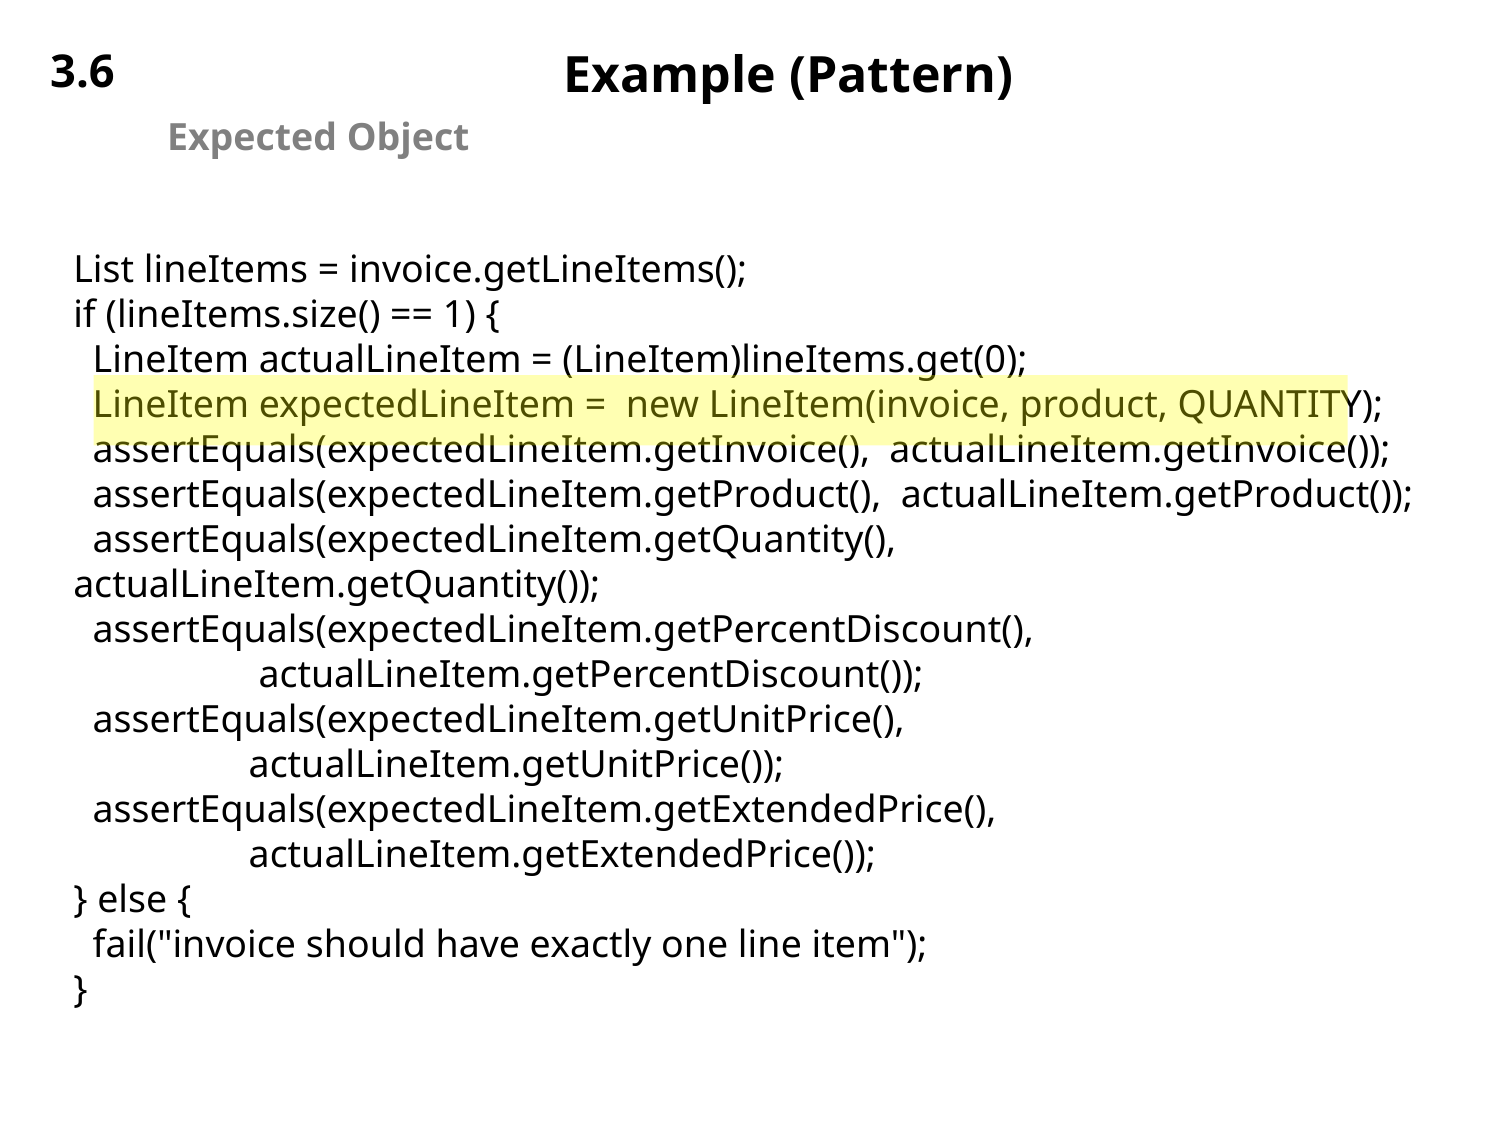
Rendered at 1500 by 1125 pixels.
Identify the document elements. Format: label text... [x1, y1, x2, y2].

text_box [92, 373, 1350, 447]
list 3.6 [35, 35, 141, 106]
text_box List lineItems = invoice.getLineItems(); if (lineItems.size() == 1) { LineItem actualLineItem = (LineItem)lineItems.get(0); LineItem expectedLineItem = new LineItem(invoice, product, QUANTITY); assertEquals(expectedLineItem.getInvoice(), actualLineItem.getInvoice()); assertEquals(expectedLineItem.getProduct(), actualLineItem.getProduct()); assertEquals(expectedLineItem.getQuantity(), actualLineItem.getQuantity()); assertEquals(expectedLineItem.getPercentDiscount(), actualLineItem.getPercentDiscount()); assertEquals(expectedLineItem.getUnitPrice(), actualLineItem.getUnitPrice()); assertEquals(expectedLineItem.getExtendedPrice(), actualLineItem.getExtendedPrice()); } else { fail("invoice should have exactly one line item"); } [58, 237, 1442, 1018]
title Example (Pattern) [152, 35, 1425, 105]
list Expected Object [152, 105, 1500, 164]
